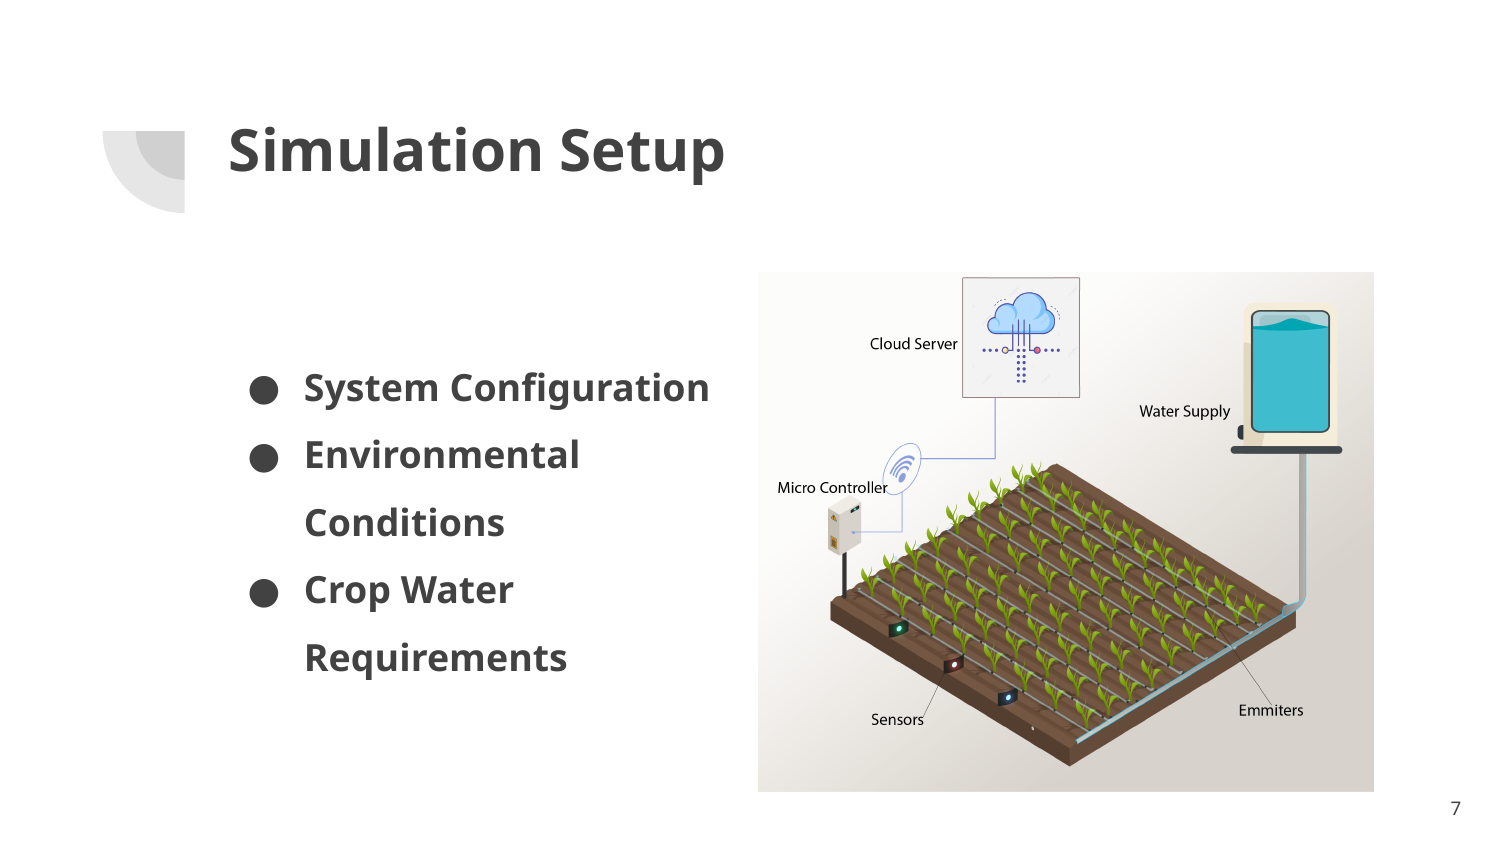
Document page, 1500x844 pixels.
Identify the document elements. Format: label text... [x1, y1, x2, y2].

title Simulation Setup [213, 98, 1368, 263]
slide_number ‹#› [1386, 777, 1477, 842]
list System Configuration Environmental Conditions Crop Water Requirements [213, 326, 753, 744]
picture [758, 271, 1374, 792]
